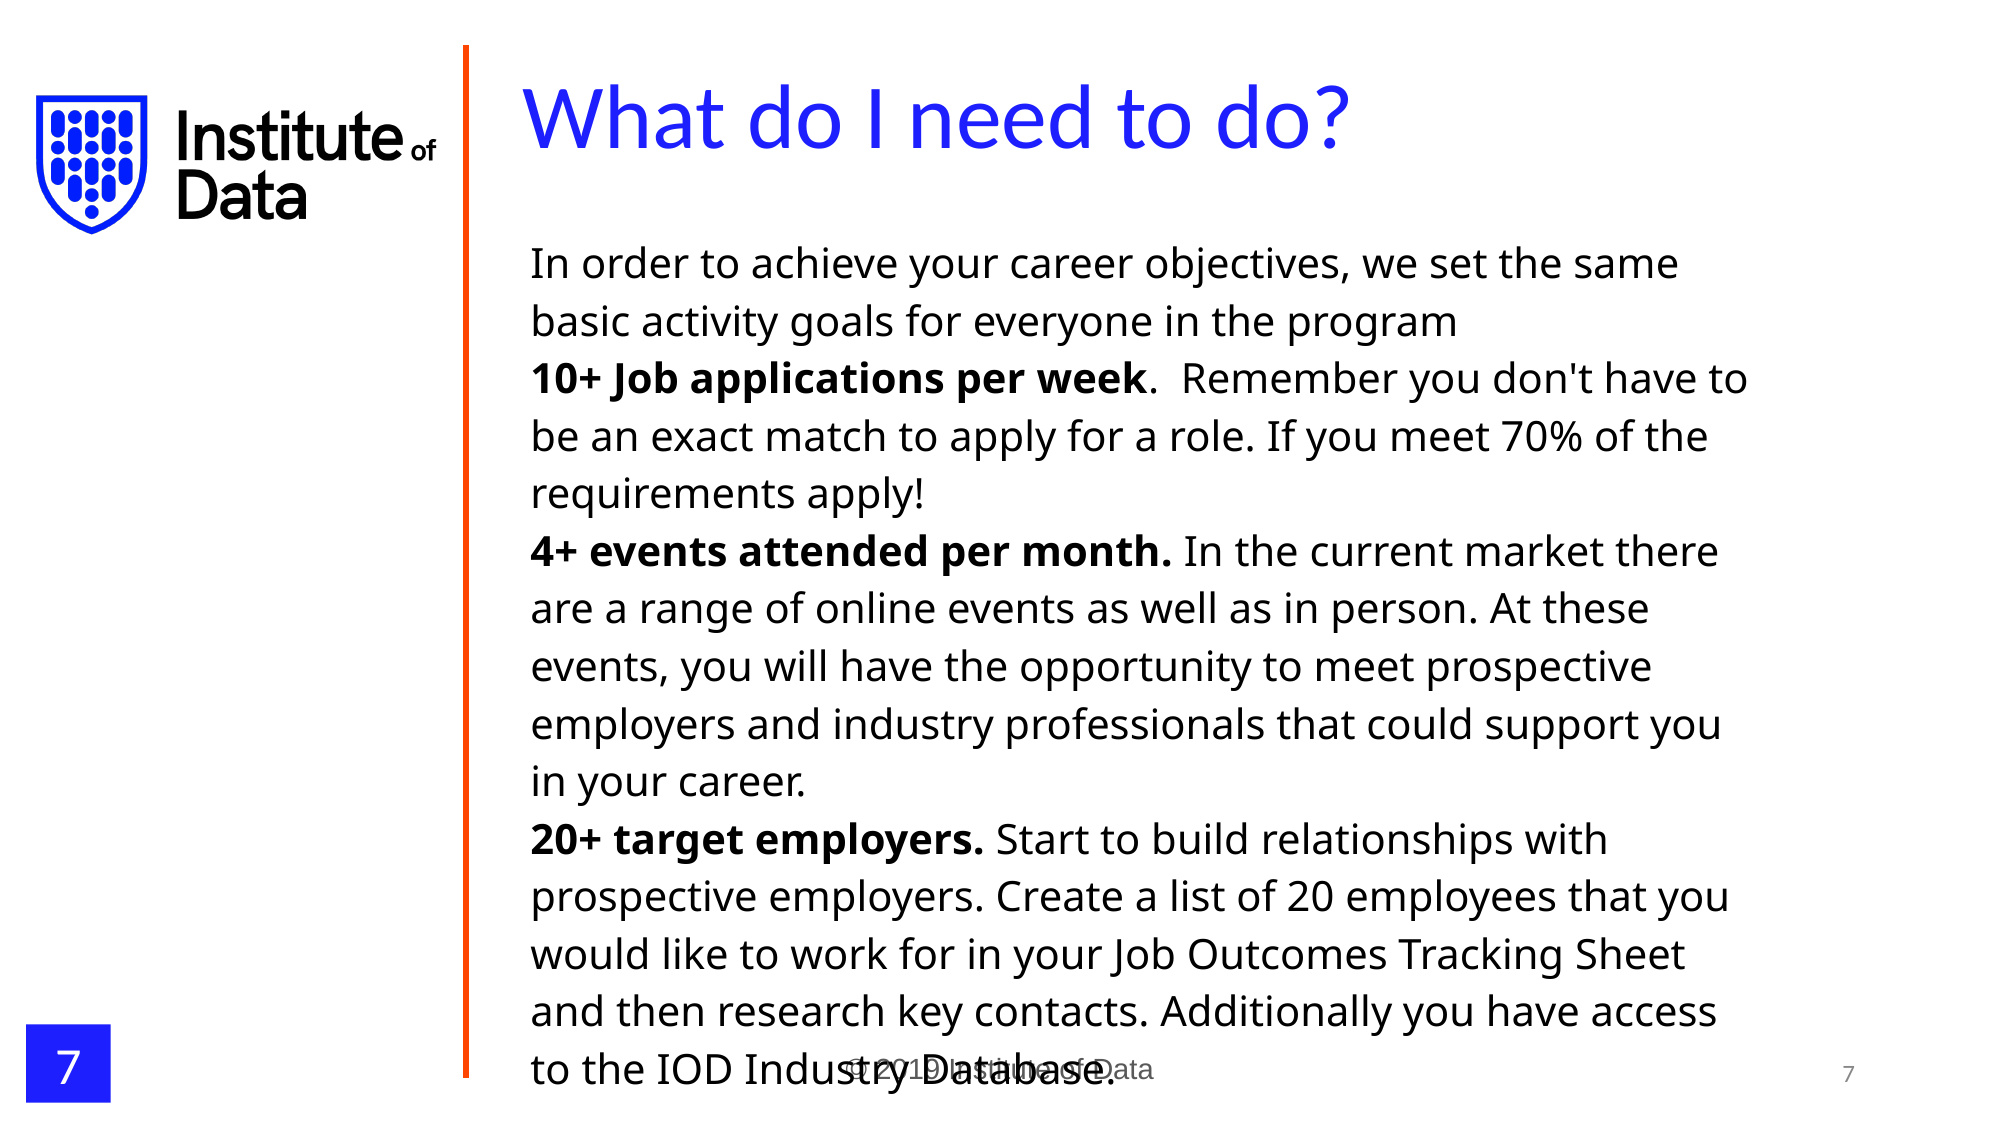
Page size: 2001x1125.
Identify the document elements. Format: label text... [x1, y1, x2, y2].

slide_number ‹#› [1820, 1050, 1863, 1095]
title What do I need to do? [515, 45, 1900, 176]
picture [0, 45, 496, 285]
text_box In order to achieve your career objectives, we set the same basic activity goals for everyone in the program 10+ Job applications per week. Remember you don't have to be an exact match to apply for a role. If you meet 70% of the requirements apply! 4+ events attended per month. In the current market there are a range of online events as well as in person. At these events, you will have the opportunity to meet prospective employers and industry professionals that could support you in your career. 20+ target employers. Start to build relationships with prospective employers. Create a list of 20 employees that you would like to work for in your Job Outcomes Tracking Sheet and then research key contacts. Additionally you have access to the IOD Industry Database. [515, 214, 1777, 1108]
